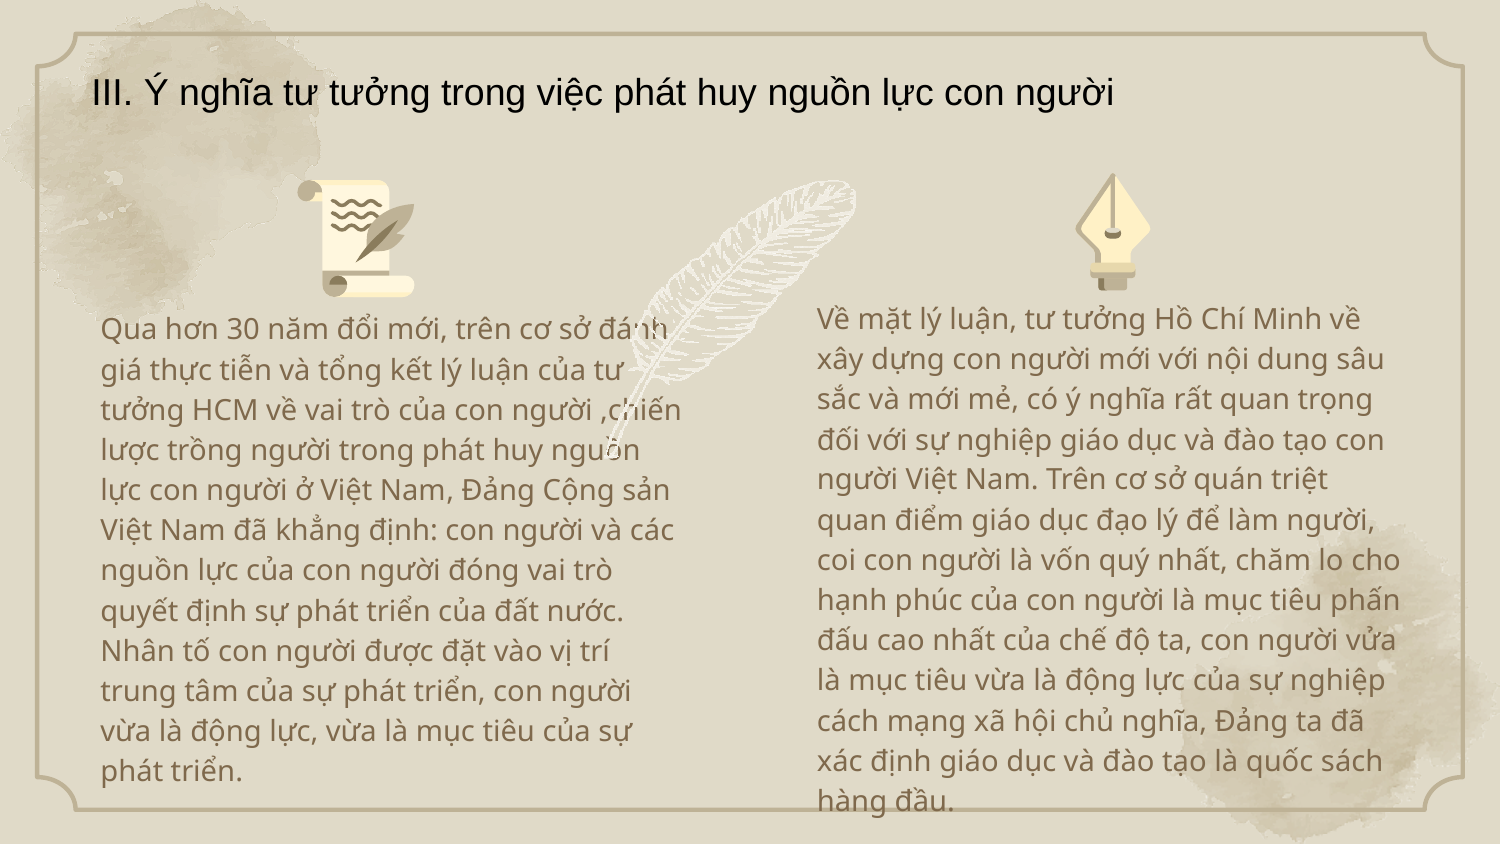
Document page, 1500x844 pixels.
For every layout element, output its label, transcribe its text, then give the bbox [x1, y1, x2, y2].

picture [569, 104, 1166, 506]
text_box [297, 179, 415, 298]
text_box III. Ý nghĩa tư tưởng trong việc phát huy nguồn lực con người [76, 61, 1130, 121]
subtitle Qua hơn 30 năm đổi mới, trên cơ sở đánh giá thực tiễn và tổng kết lý luận của tư tưởng HCM về vai trò của con người ,chiến lược trồng người trong phát huy nguồn lực con người ở Việt Nam, Đảng Cộng sản Việt Nam đã khẳng định: con người và các nguồn lực của con người đóng vai trò quyết định sự phát triển của đất nước. Nhân tố con người được đặt vào vị trí trung tâm của sự phát triển, con người vừa là động lực, vừa là mục tiêu của sự phát triển. [10, 487, 701, 606]
subtitle Về mặt lý luận, tư tưởng Hồ Chí Minh về xây dựng con người mới với nội dung sâu sắc và mới mẻ, có ý nghĩa rất quan trọng đối với sự nghiệp giáo dục và đào tạo con người Việt Nam. Trên cơ sở quán triệt quan điểm giáo dục đạo lý để làm người, coi con người là vốn quý nhất, chăm lo cho hạnh phúc của con người là mục tiêu phấn đấu cao nhất của chế độ ta, con người vửa là mục tiêu vừa là động lực của sự nghiệp cách mạng xã hội chủ nghĩa, Đảng ta đã xác định giáo dục và đào tạo là quốc sách hàng đầu. [726, 497, 1418, 615]
